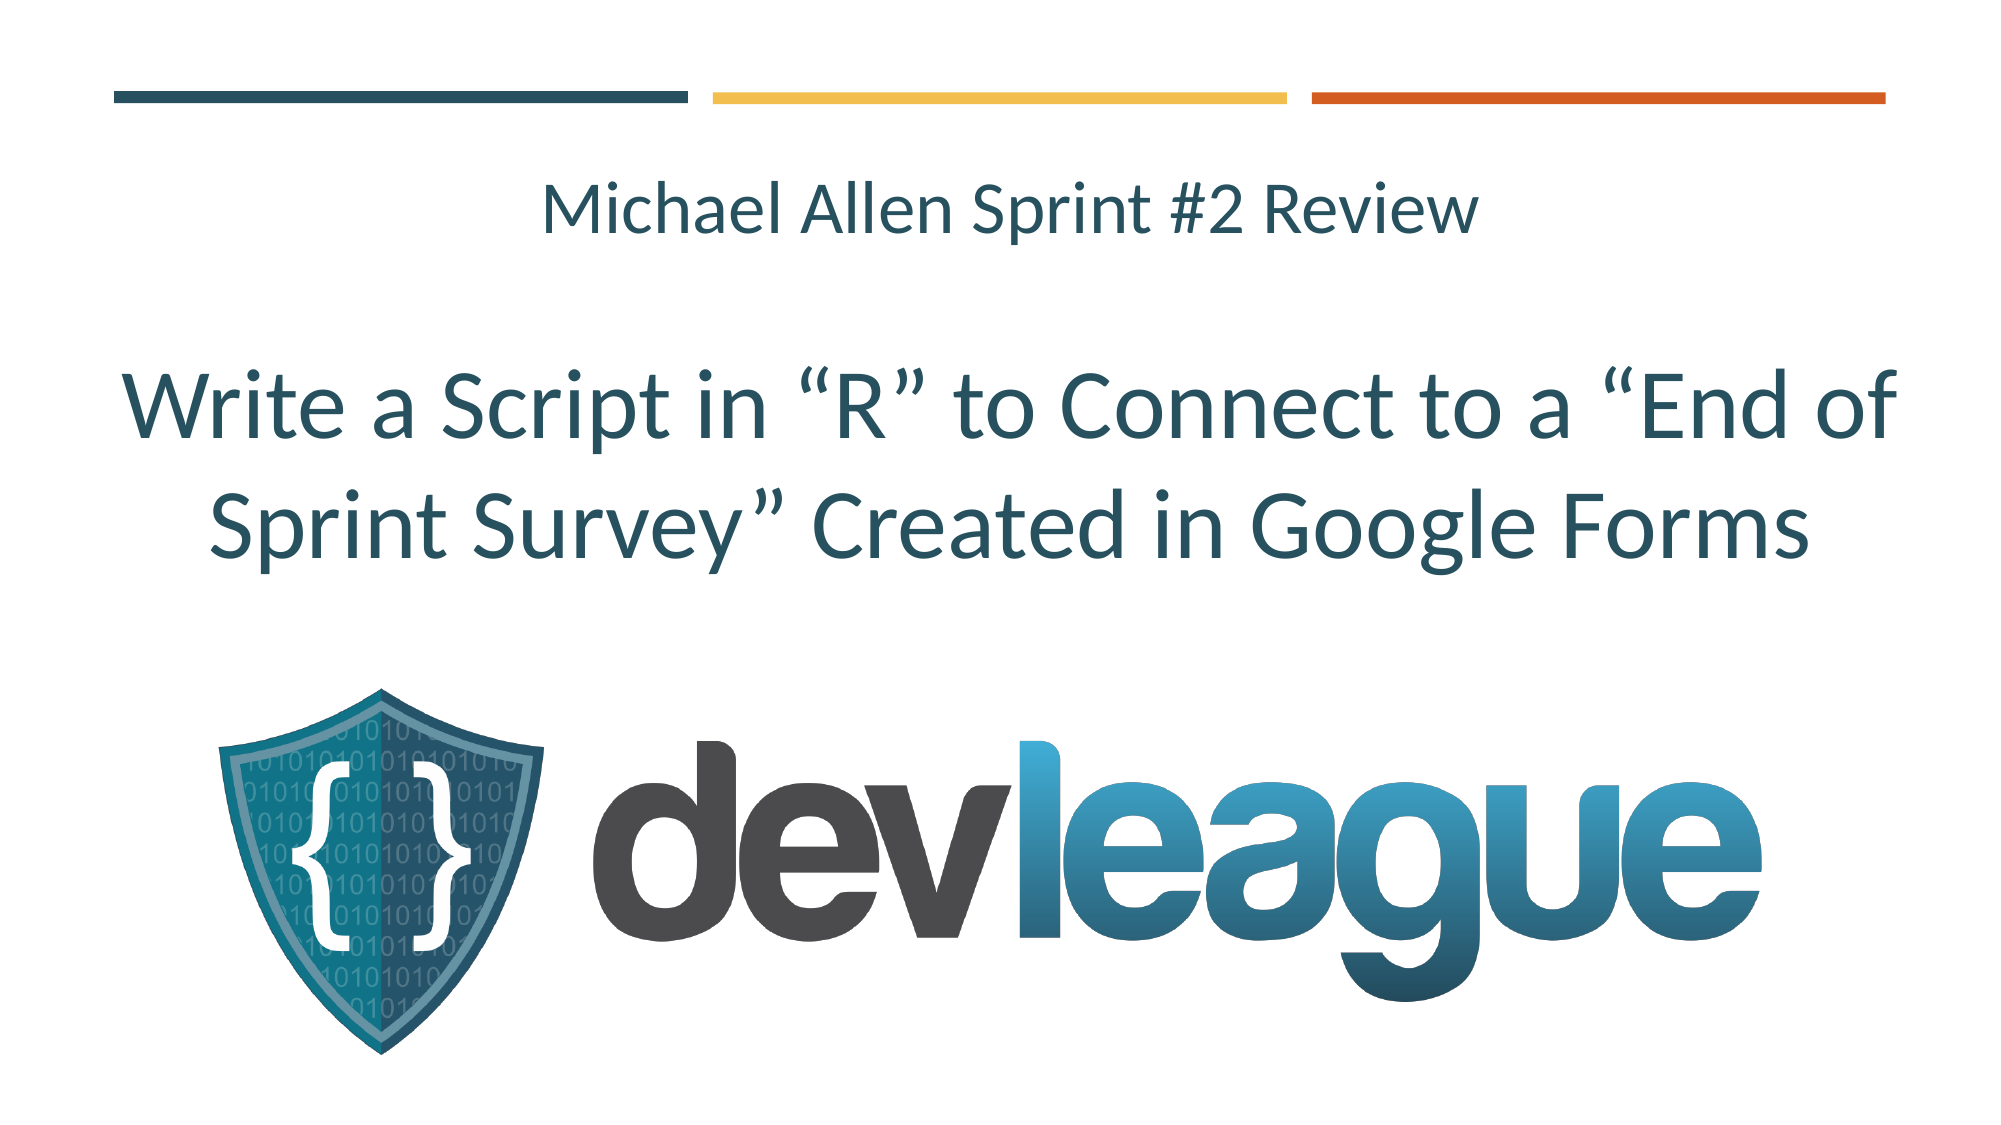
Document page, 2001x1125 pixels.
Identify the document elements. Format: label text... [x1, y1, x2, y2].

text_box [712, 91, 1288, 105]
text_box [1311, 91, 1887, 105]
text_box [113, 90, 689, 104]
picture [218, 688, 1783, 1055]
text_box Michael Allen Sprint #2 Review Write a Script in “R” to Connect to a “End of Sprint Survey” Created in Google Forms [50, 151, 1971, 586]
